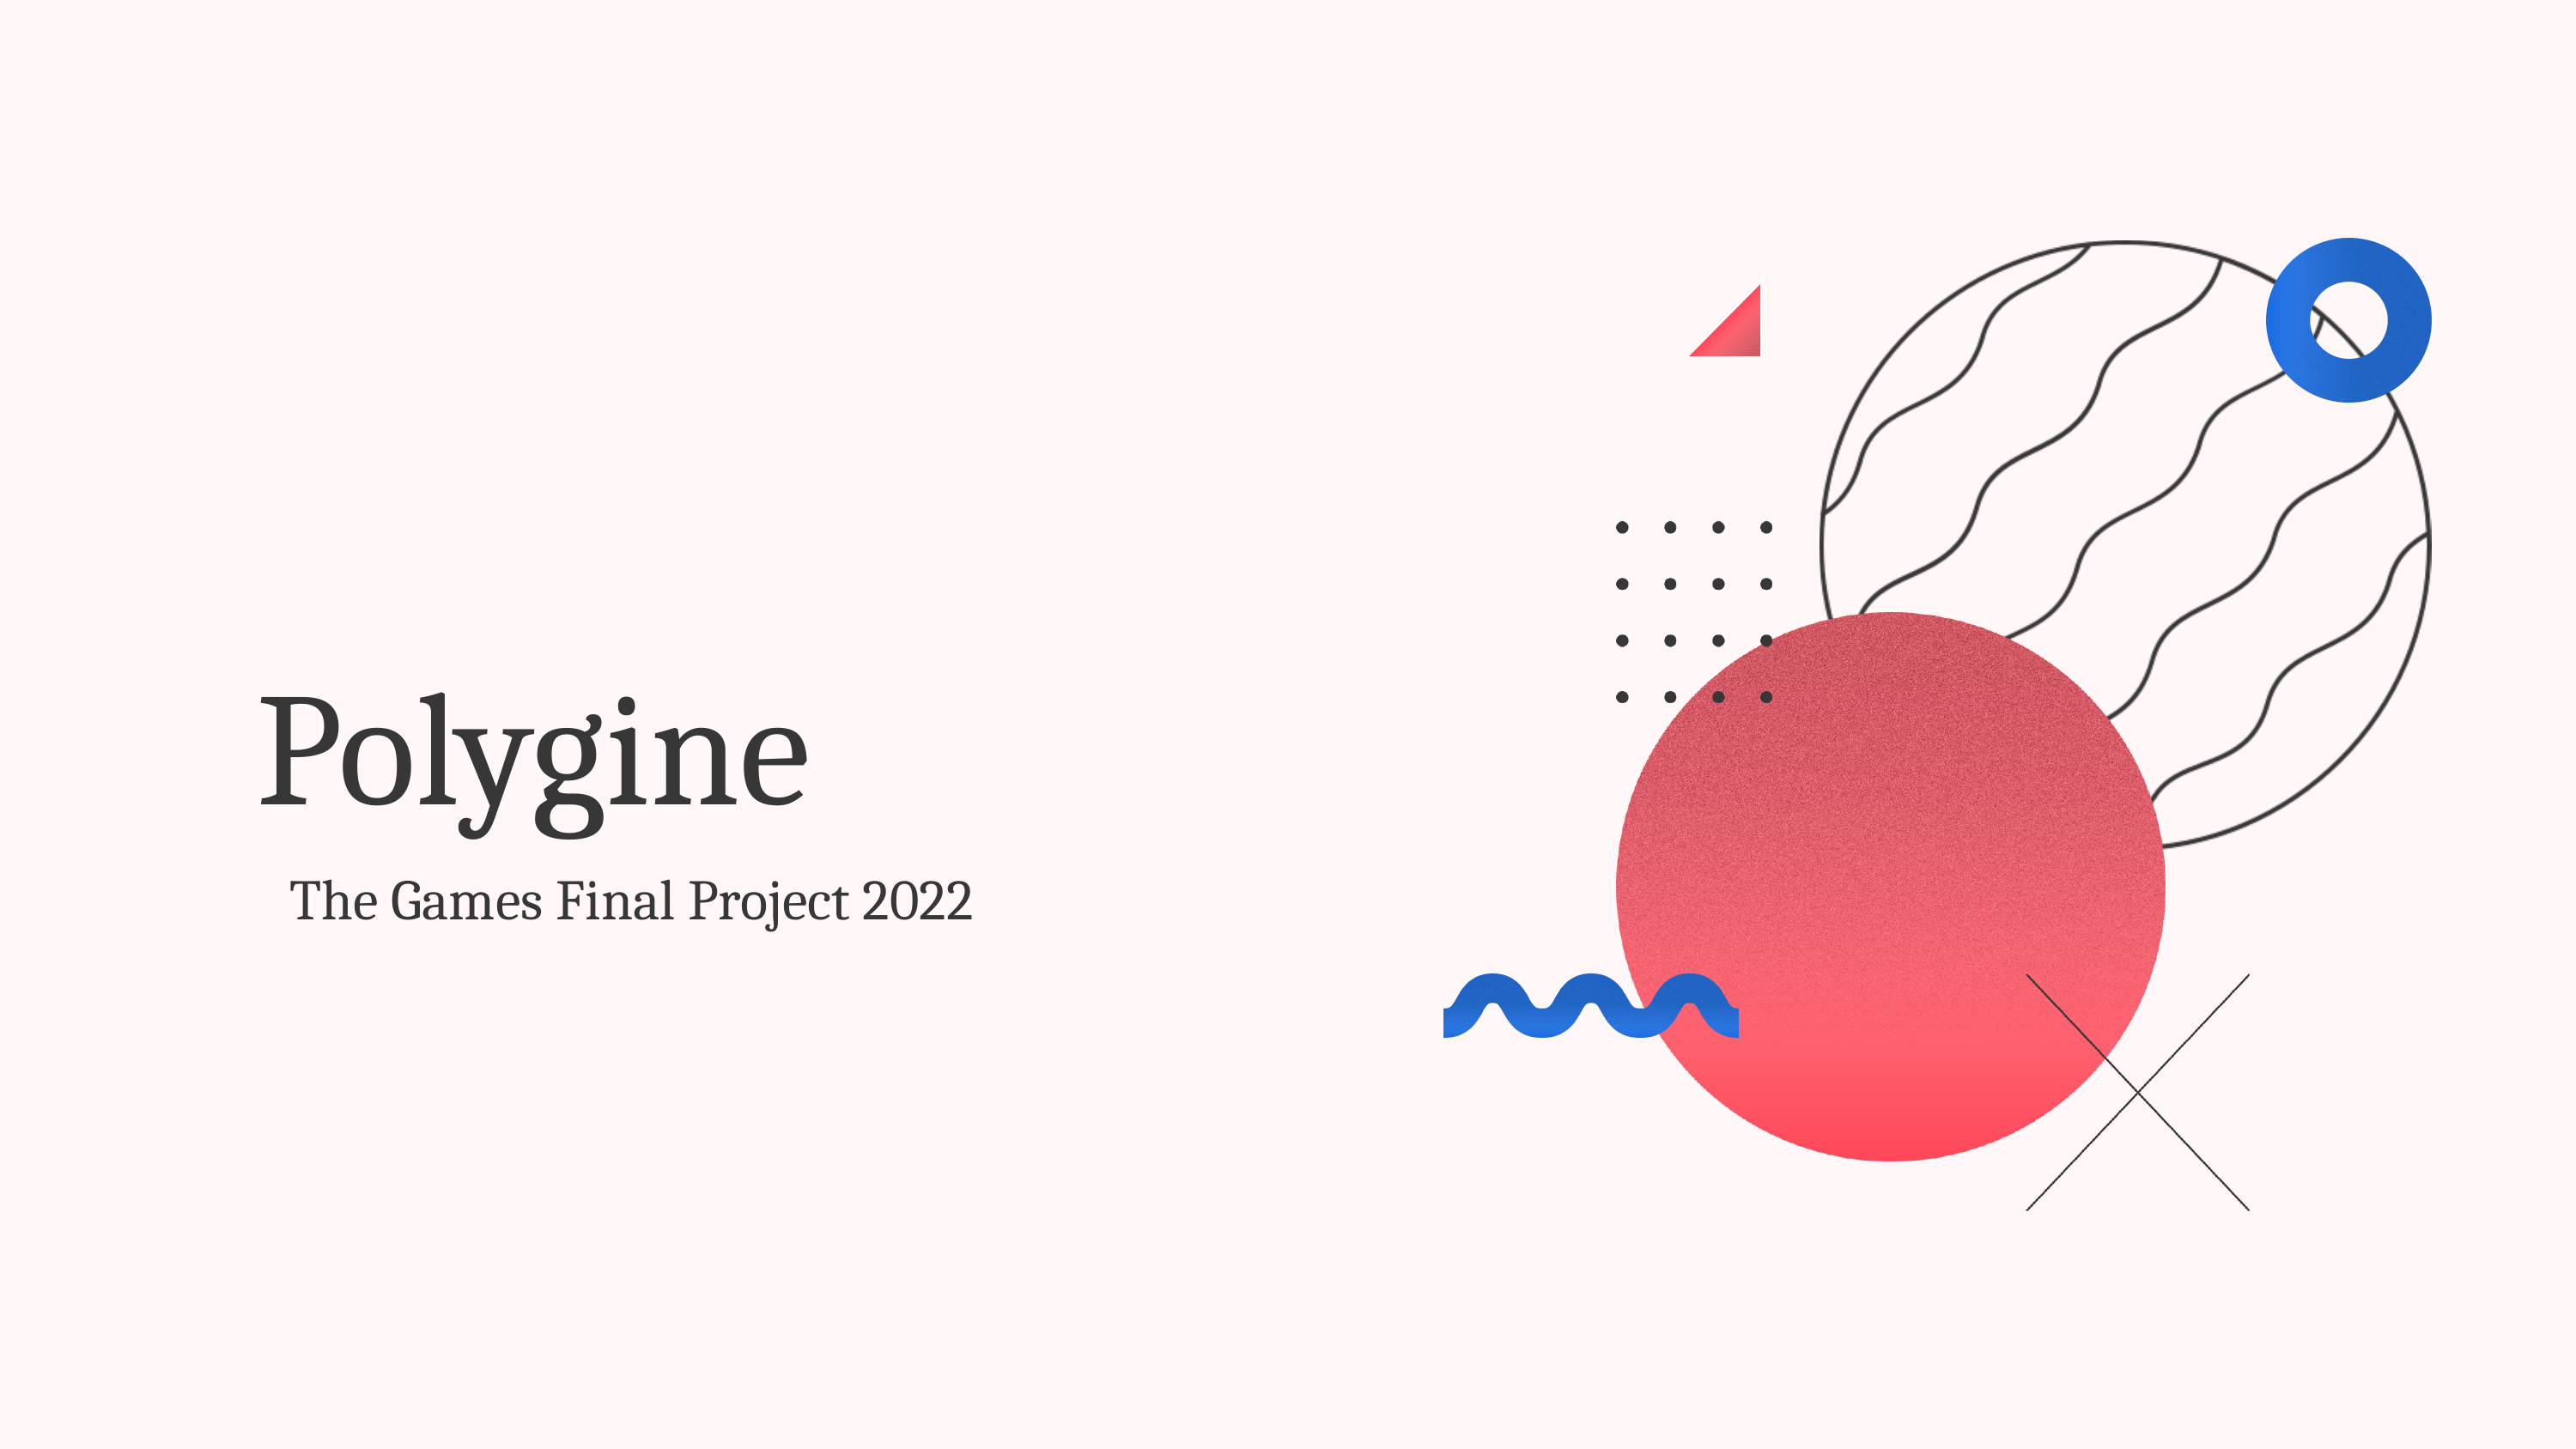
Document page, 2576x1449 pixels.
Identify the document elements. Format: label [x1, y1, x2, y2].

text_box [256, 643, 1438, 927]
text_box [1443, 237, 2432, 1211]
